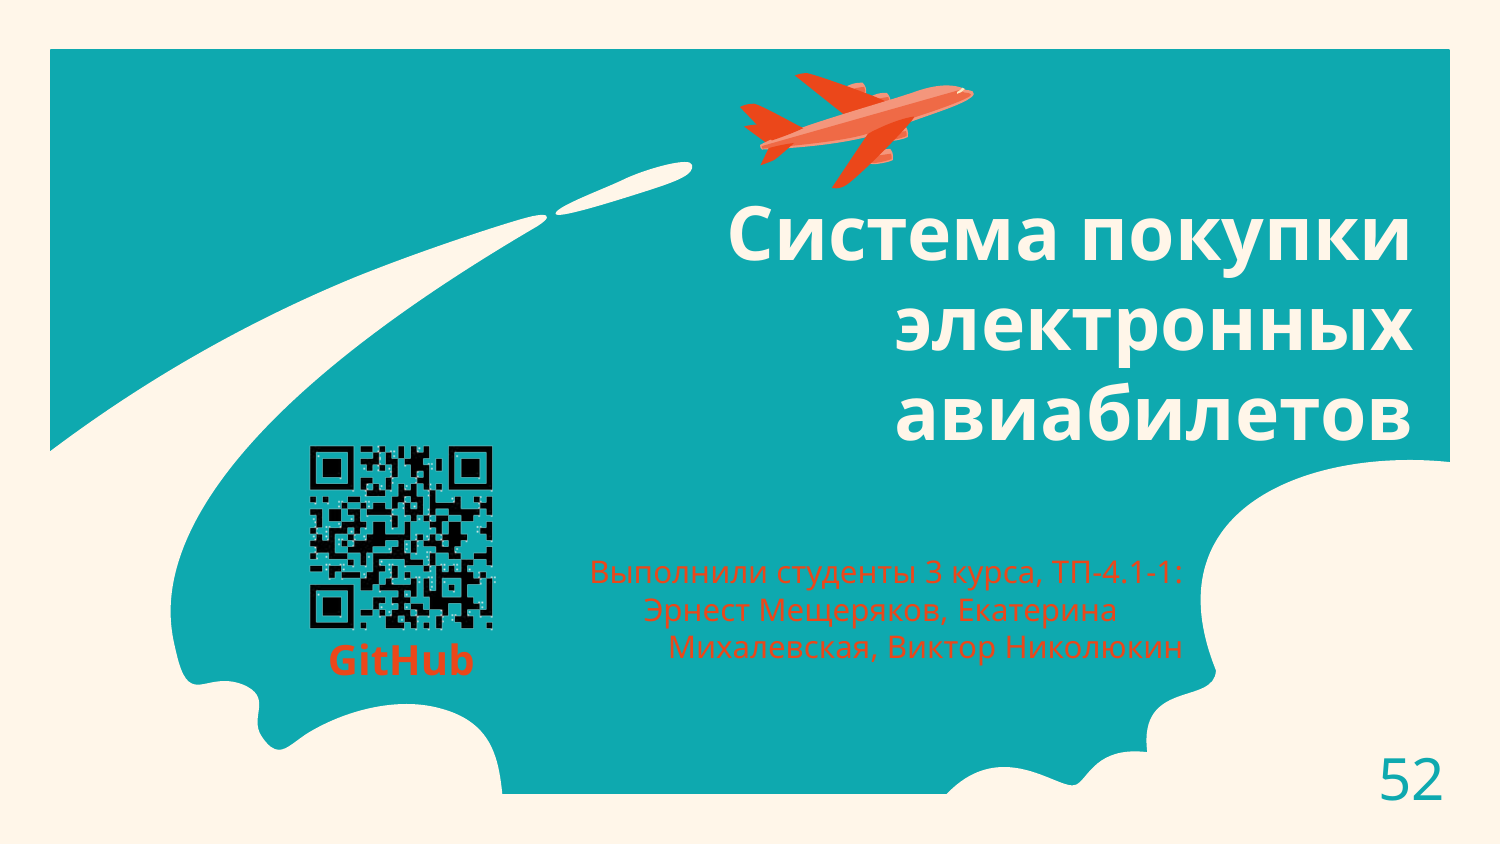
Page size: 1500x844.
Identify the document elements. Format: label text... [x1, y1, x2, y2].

text_box 52 [1340, 717, 1483, 789]
picture [285, 421, 518, 654]
title Система покупки электронных авиабилетов [371, 197, 1430, 443]
text_box GitHub [306, 663, 496, 761]
text_box Выполнили студенты 3 курса, ТП-4.1-1: Эрнест Мещеряков, Екатерина Михалевская, Виктор Николюкин [549, 537, 1199, 679]
